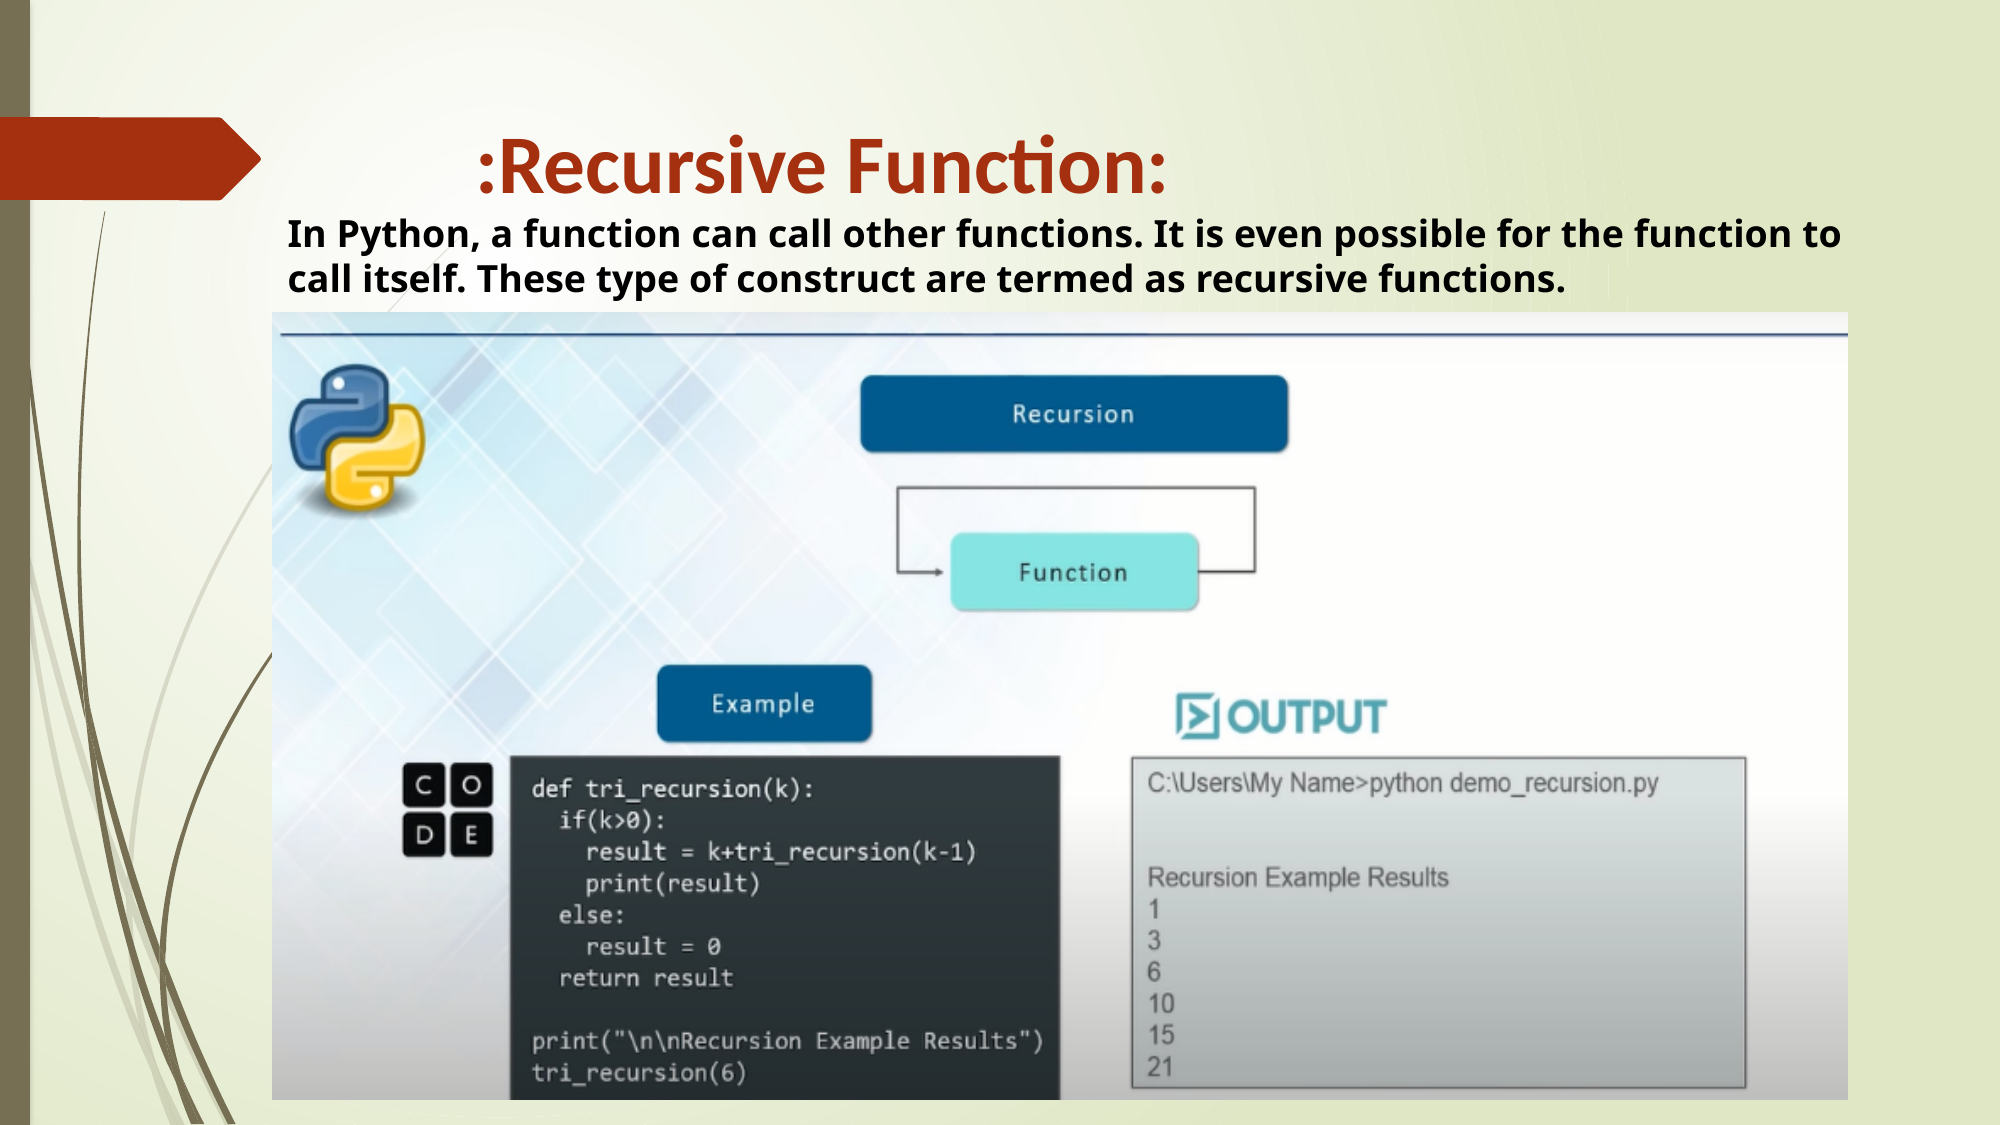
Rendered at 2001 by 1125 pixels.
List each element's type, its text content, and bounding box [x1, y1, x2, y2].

title :Recursive Function: In Python, a function can call other functions. It is even possible for the function to call itself. These type of construct are termed as recursive functions. [272, 102, 1888, 313]
picture [272, 312, 1849, 1101]
